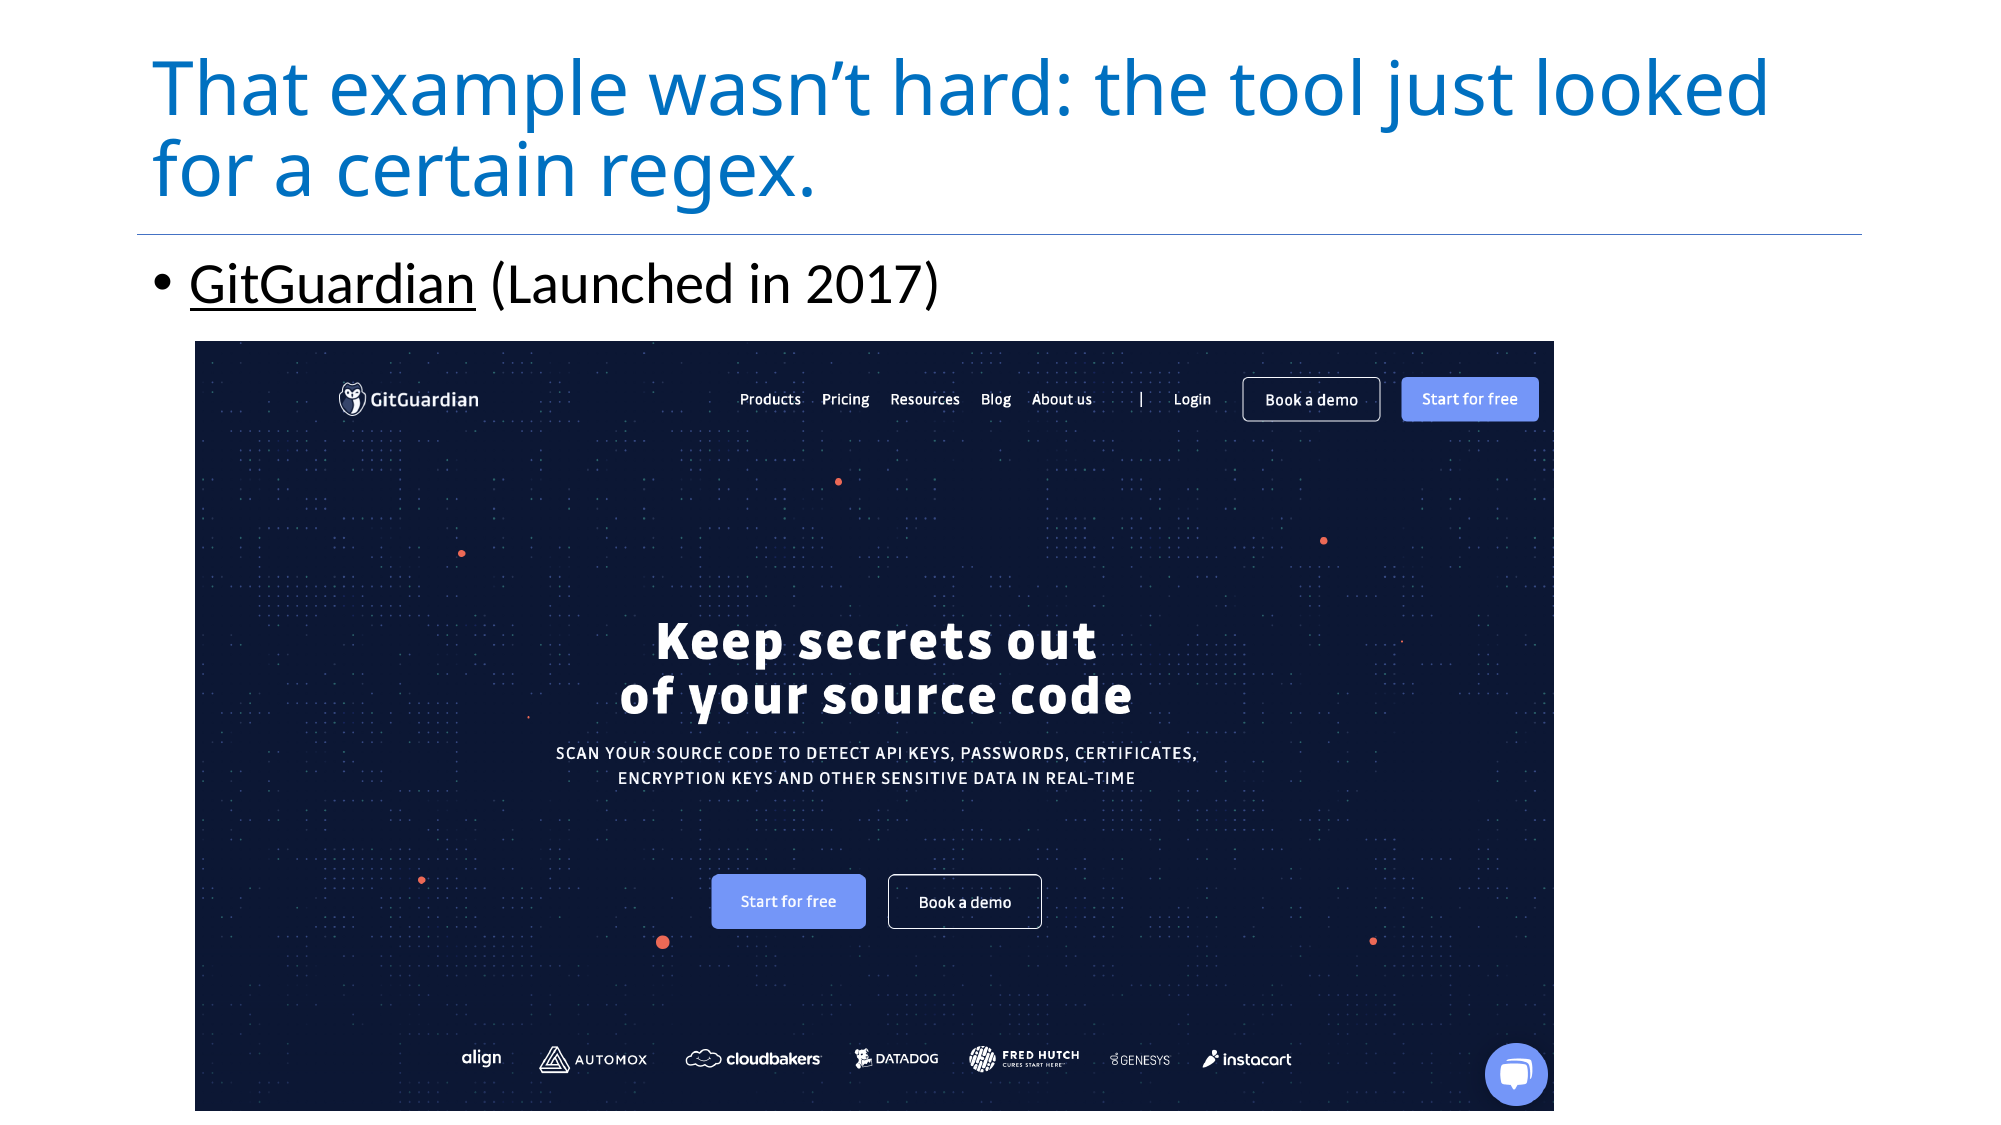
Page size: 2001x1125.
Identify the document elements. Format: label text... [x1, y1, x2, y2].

picture [195, 341, 1554, 1111]
title That example wasn’t hard: the tool just looked for a certain regex. [137, 3, 1863, 221]
list GitGuardian (Launched in 2017) [137, 246, 1432, 960]
